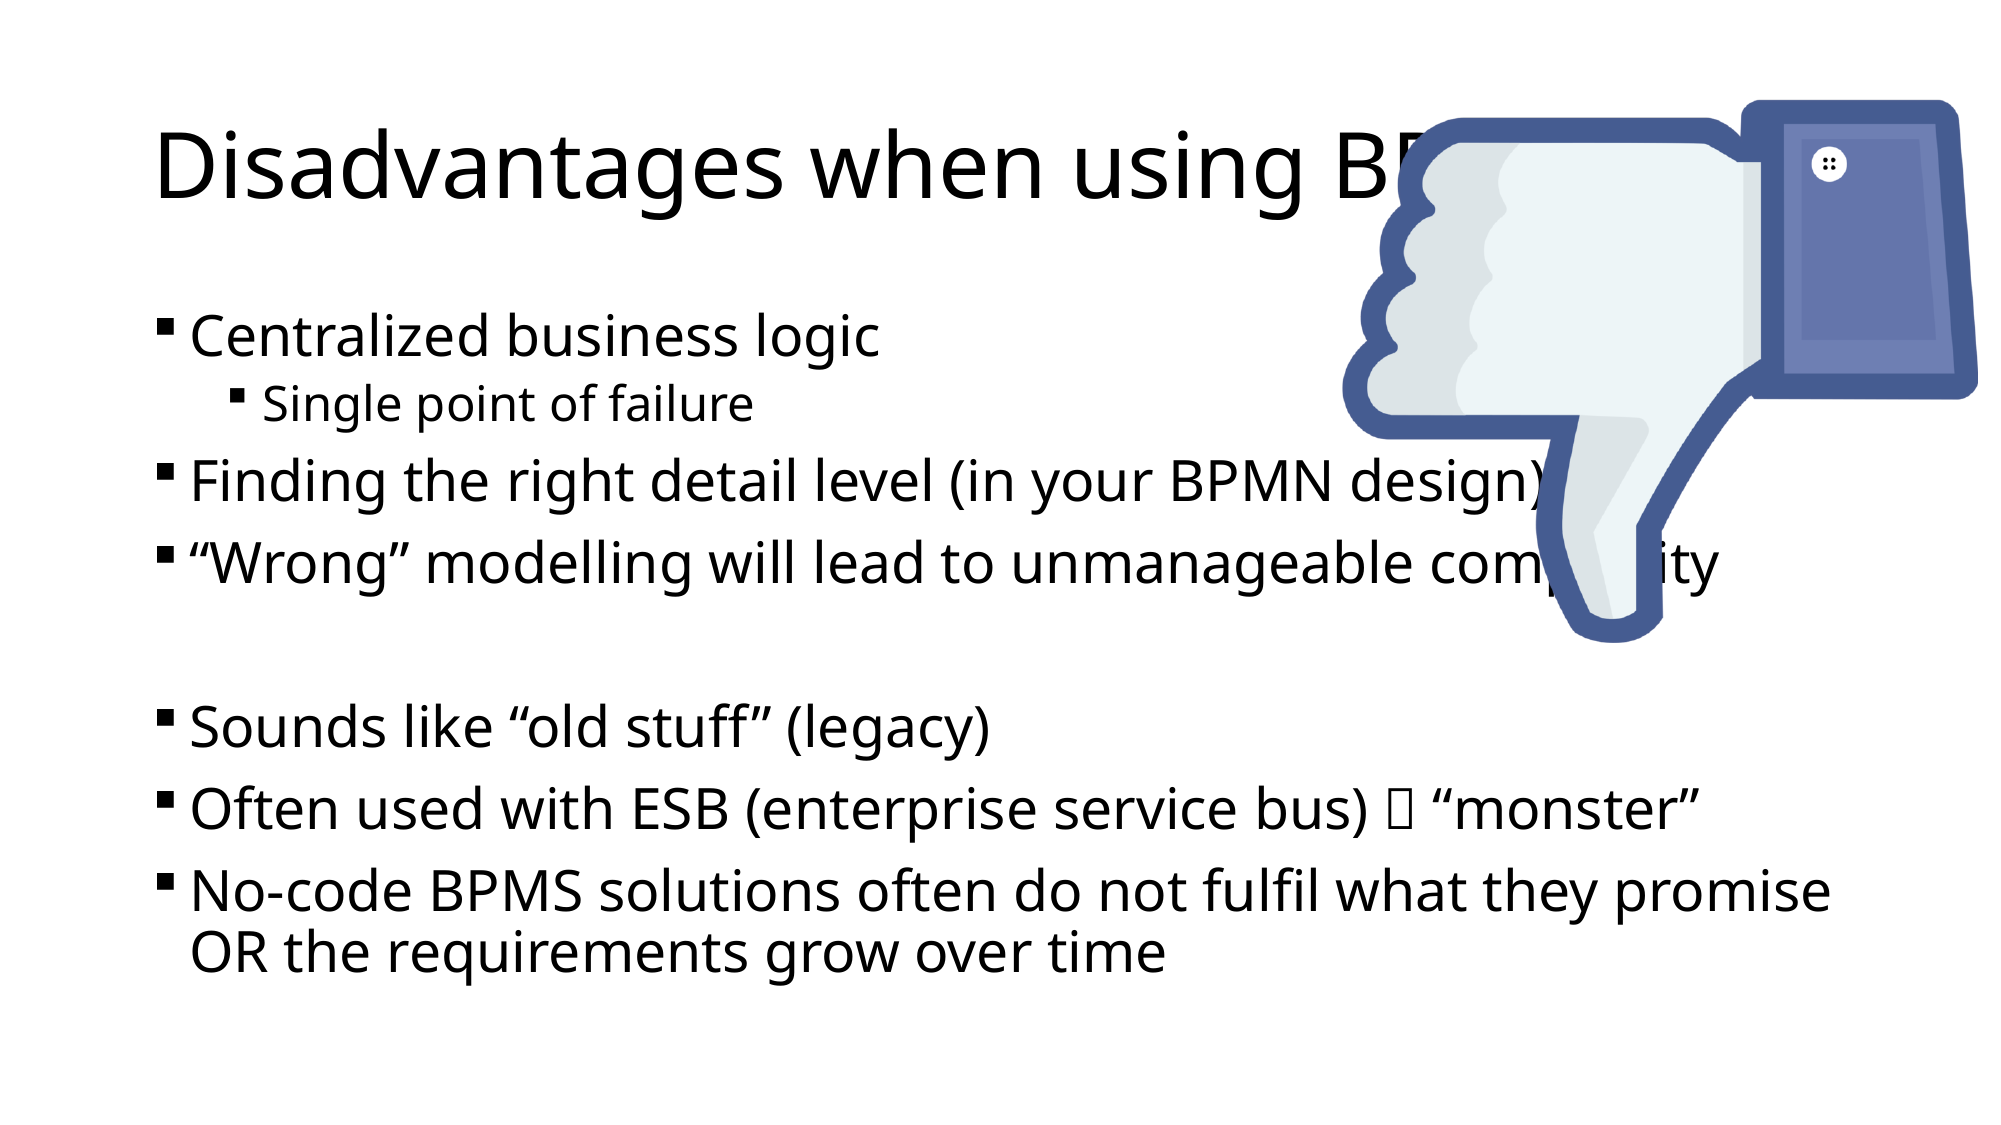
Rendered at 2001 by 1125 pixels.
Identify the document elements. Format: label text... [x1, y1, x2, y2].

list Centralized business logic Single point of failure Finding the right detail level (in your BPMN design) “Wrong” modelling will lead to unmanageable complexity Sounds like “old stuff” (legacy) Often used with ESB (enterprise service bus)  “monster” No-code BPMS solutions often do not fulfil what they promise OR the requirements grow over time [137, 299, 1863, 1014]
title Disadvantages when using BPMS [137, 59, 1863, 278]
picture [1338, 95, 1978, 643]
